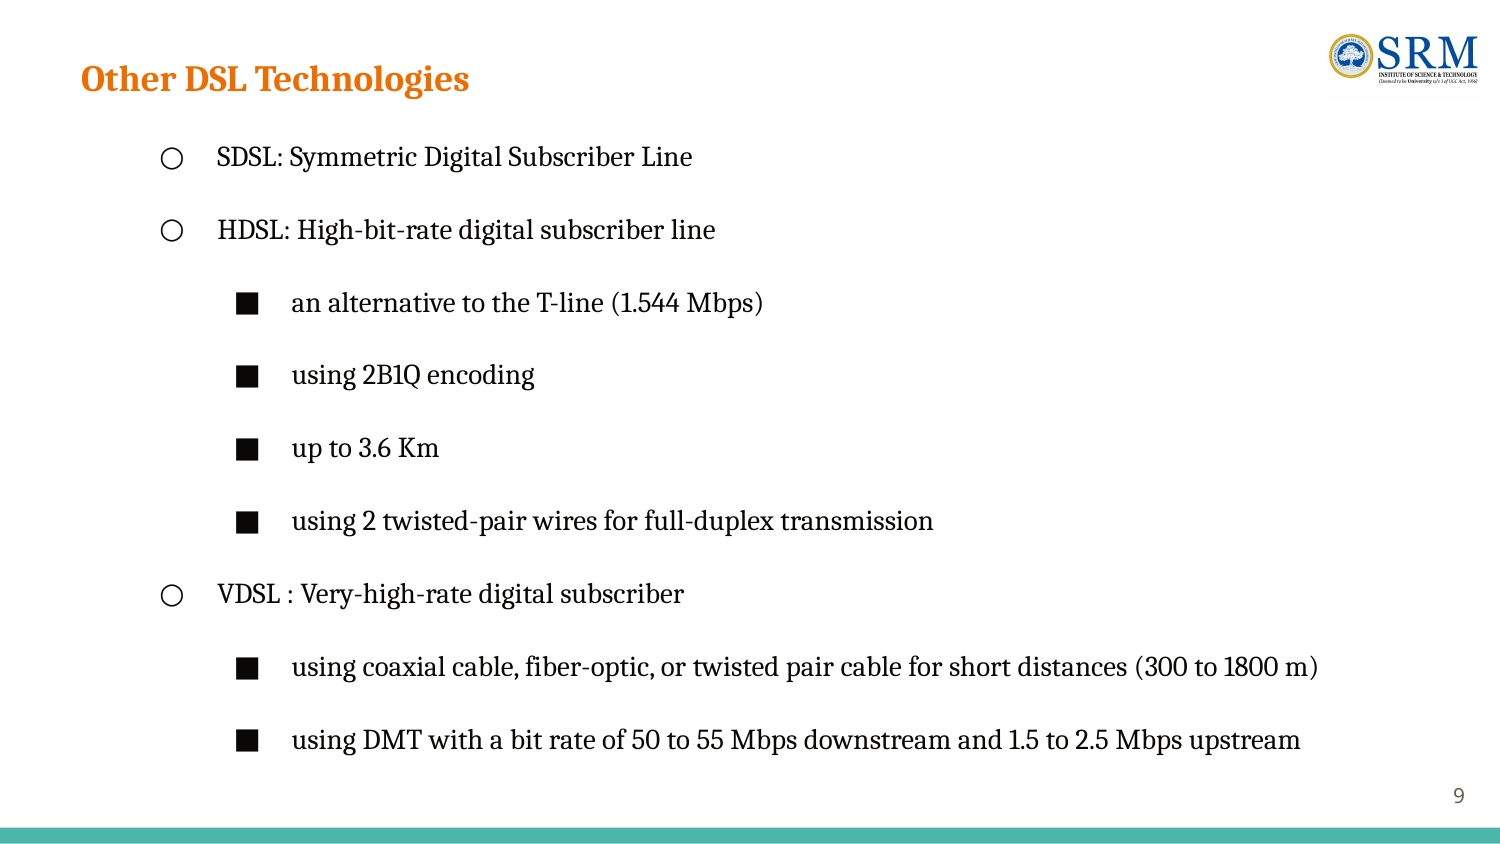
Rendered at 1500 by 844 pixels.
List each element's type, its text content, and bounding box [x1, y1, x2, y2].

picture [1326, 16, 1481, 103]
slide_number 9 [1389, 764, 1480, 830]
list Other DSL Technologies SDSL: Symmetric Digital Subscriber Line HDSL: High-bit-rate digital subscriber line an alternative to the T-line (1.544 Mbps) using 2B1Q encoding up to 3.6 Km using 2 twisted-pair wires for full-duplex transmission VDSL : Very-high-rate digital subscriber using coaxial cable, fiber-optic, or twisted pair cable for short distances (300 to 1800 m) using DMT with a bit rate of 50 to 55 Mbps downstream and 1.5 to 2.5 Mbps upstream [47, 33, 1398, 776]
